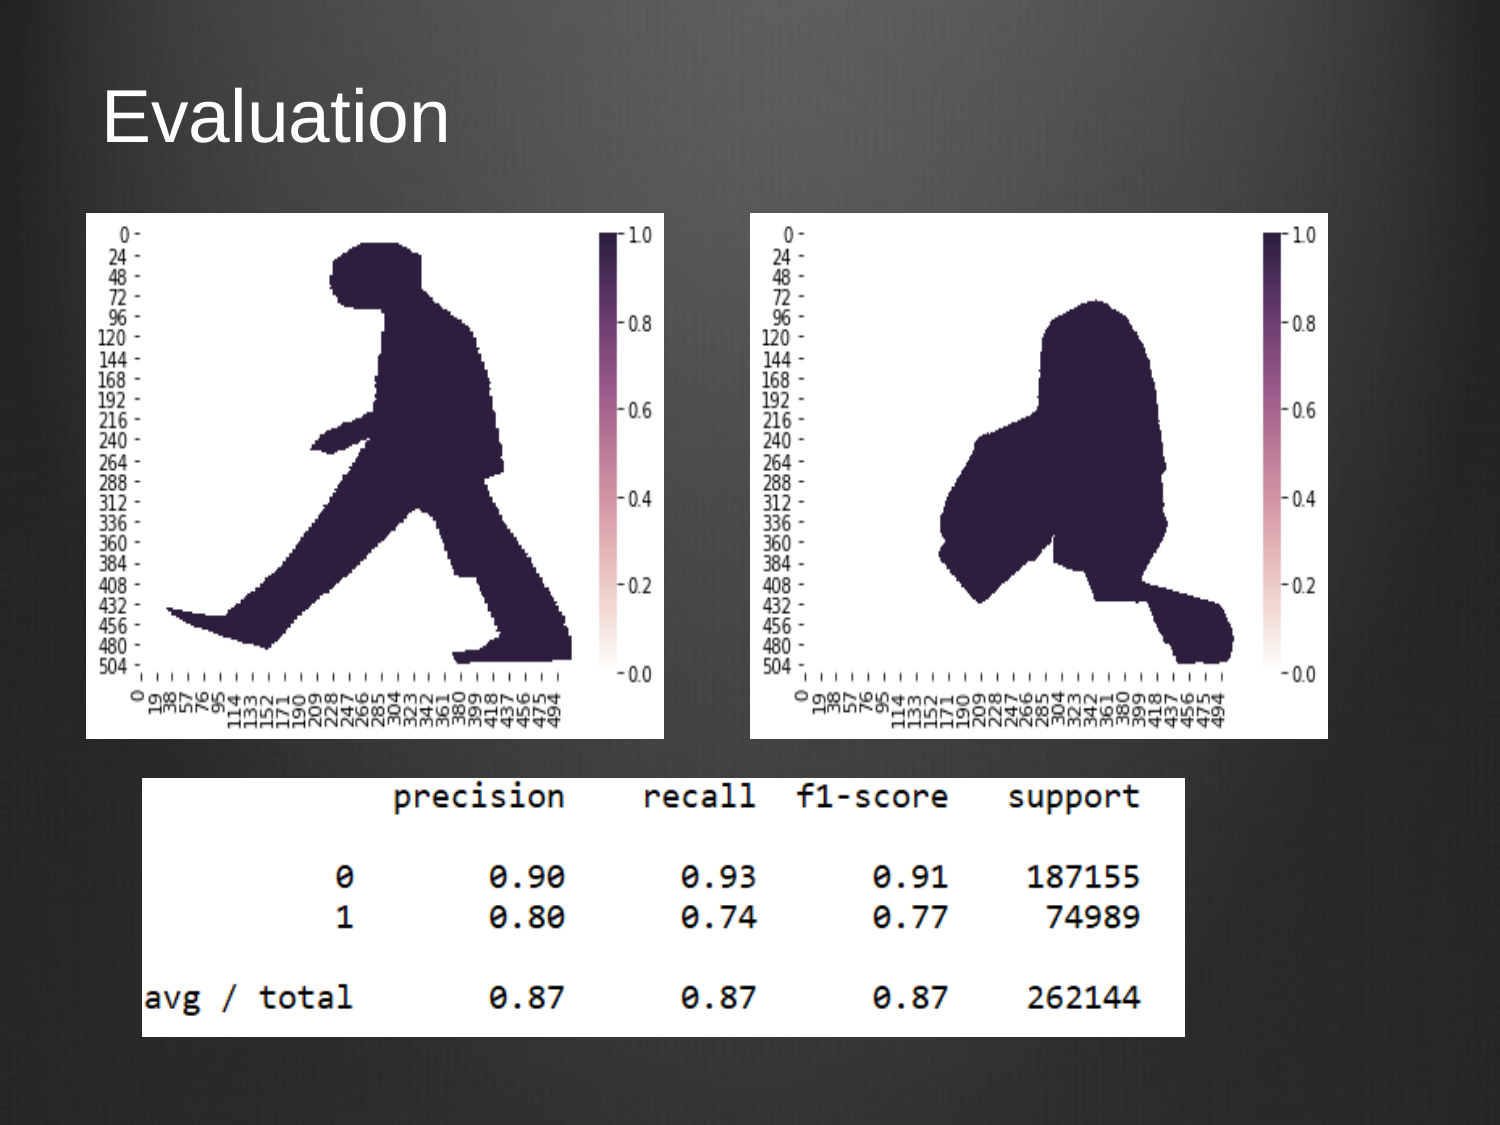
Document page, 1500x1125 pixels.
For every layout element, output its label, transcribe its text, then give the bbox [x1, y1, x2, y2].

picture [142, 778, 1185, 1037]
picture [86, 213, 664, 739]
picture [749, 213, 1328, 739]
text_box Evaluation [86, 60, 1137, 174]
